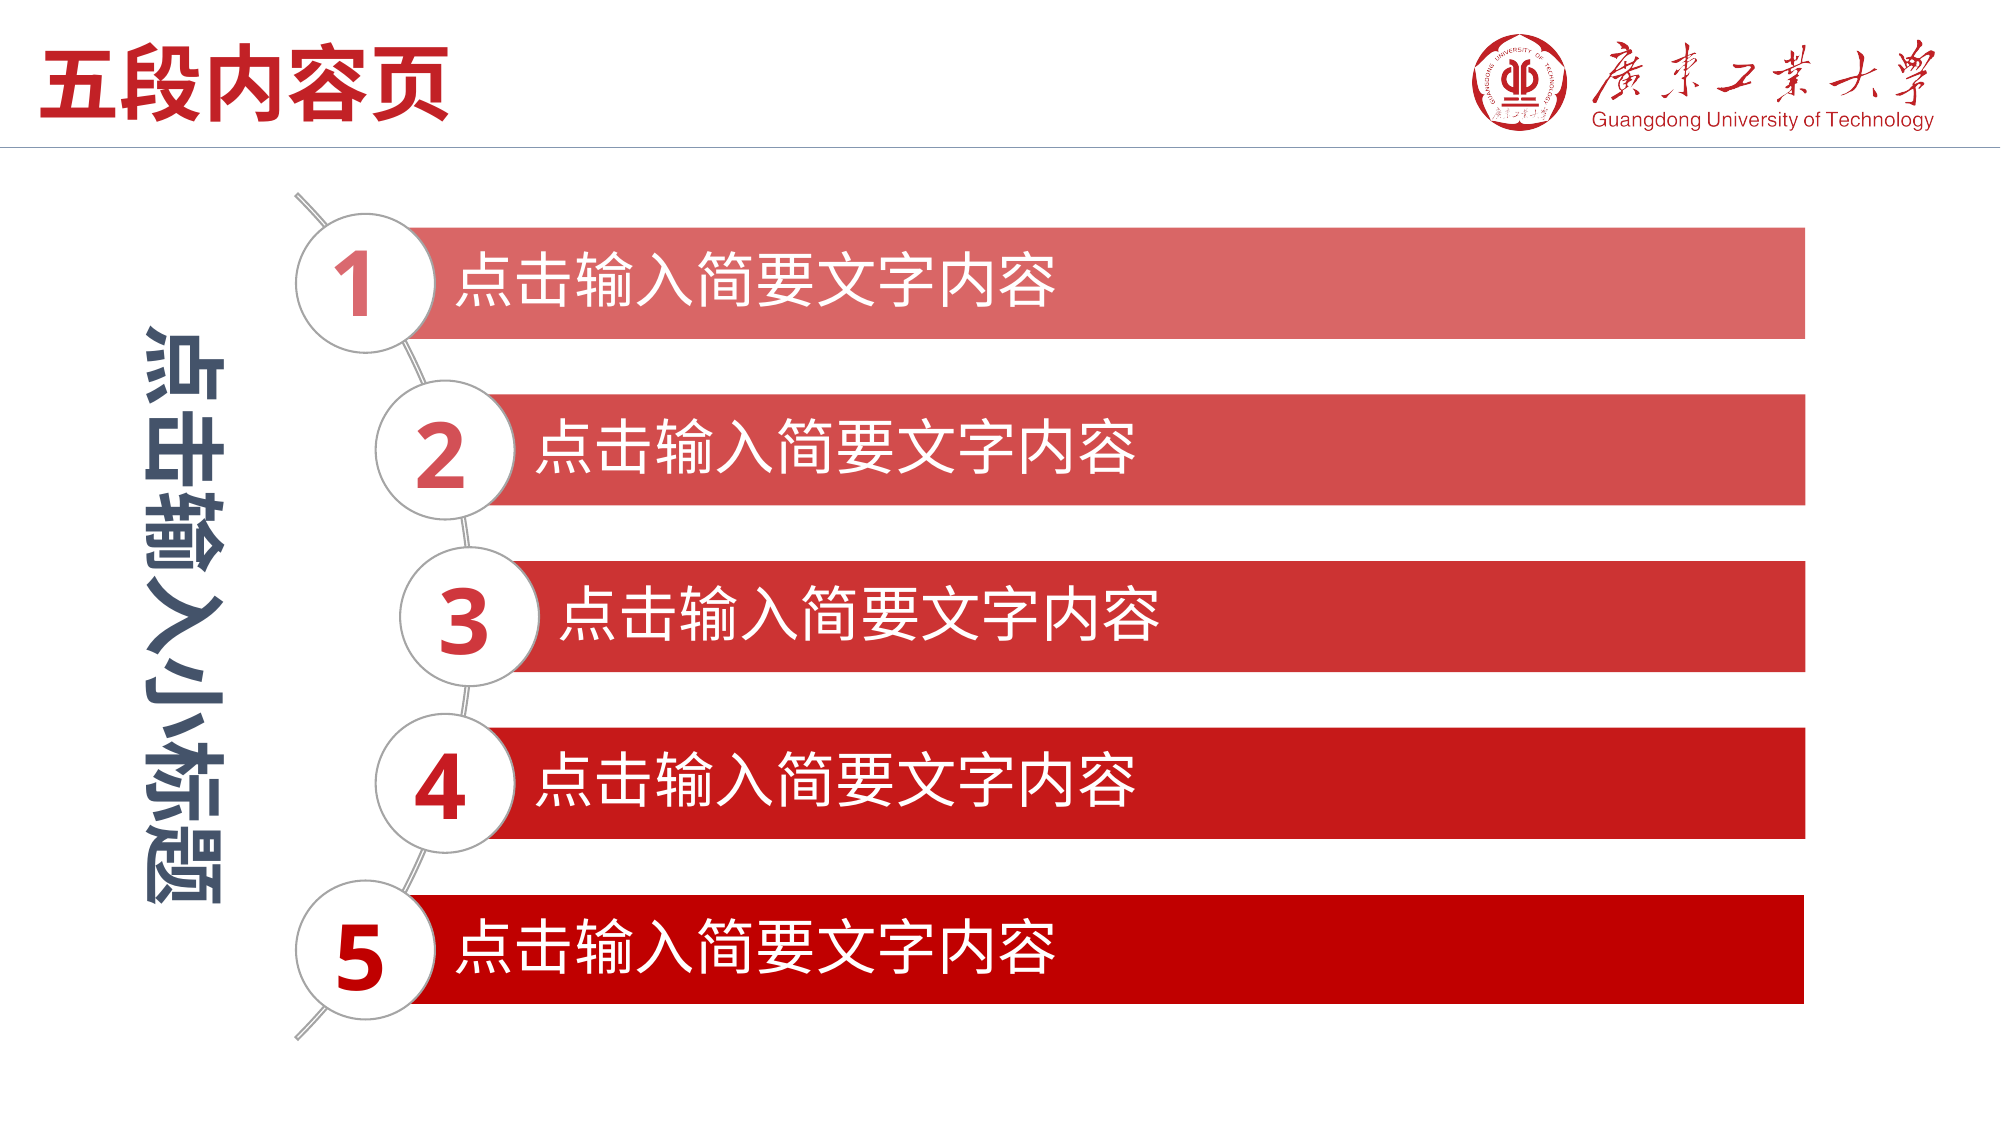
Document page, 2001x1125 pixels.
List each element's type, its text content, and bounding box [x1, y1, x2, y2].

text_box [281, 172, 1818, 1062]
picture [1472, 34, 1935, 131]
text_box 五段内容页 [36, 16, 483, 133]
text_box 点击输入小标题 [112, 309, 244, 925]
